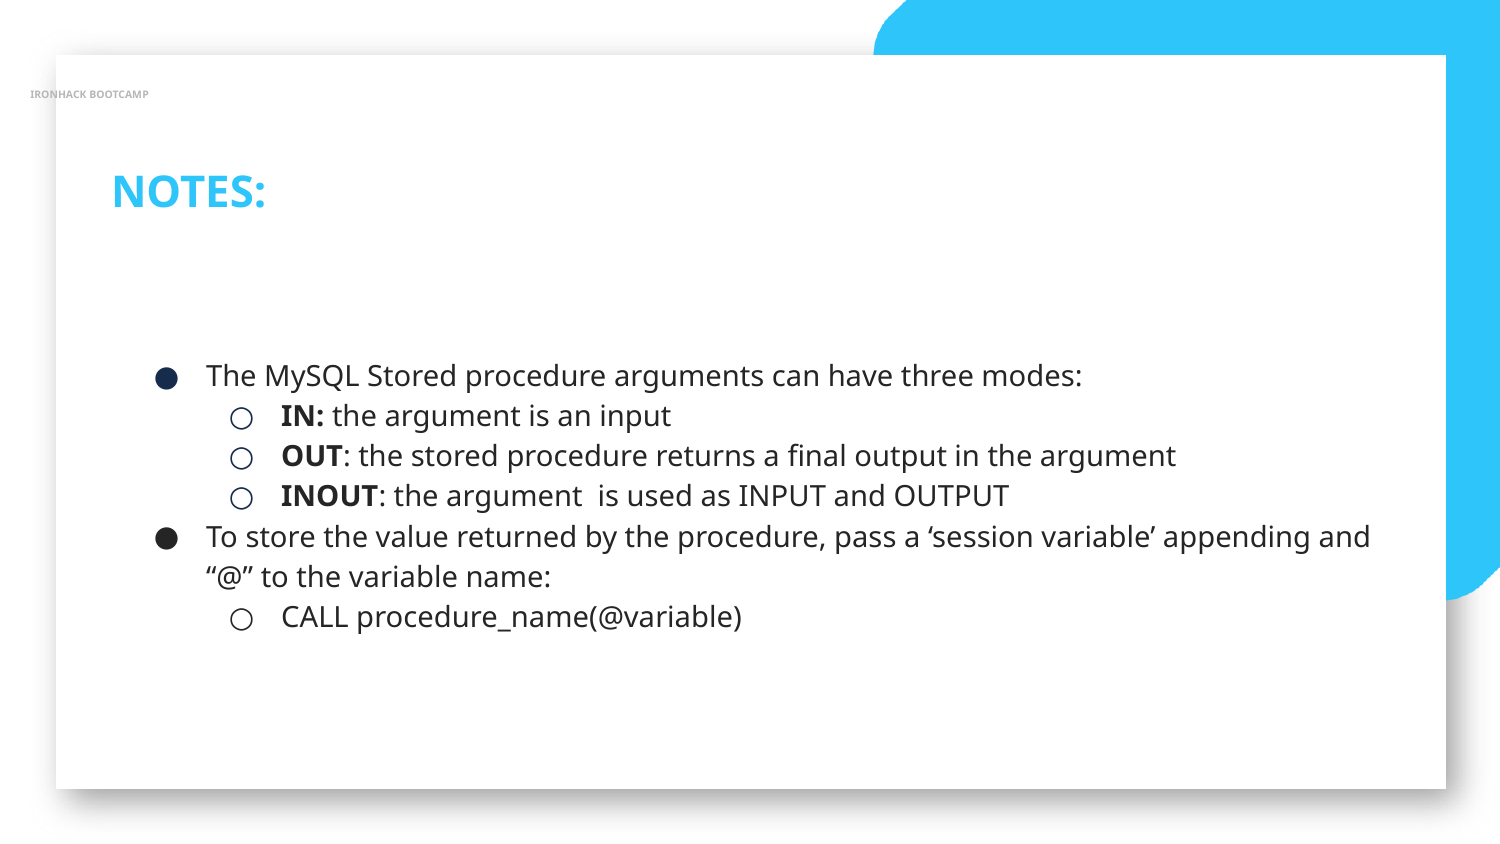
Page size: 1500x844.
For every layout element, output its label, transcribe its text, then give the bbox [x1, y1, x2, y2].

text_box NOTES: [96, 149, 1417, 266]
picture [0, 0, 1500, 844]
text_box The MySQL Stored procedure arguments can have three modes: IN: the argument is an input OUT: the stored procedure returns a final output in the argument INOUT: the argument is used as INPUT and OUTPUT To store the value returned by the procedure, pass a ‘session variable’ appending and “@” to the variable name: CALL procedure_name(@variable) [115, 337, 1389, 624]
text_box IRONHACK BOOTCAMP [15, 71, 354, 108]
